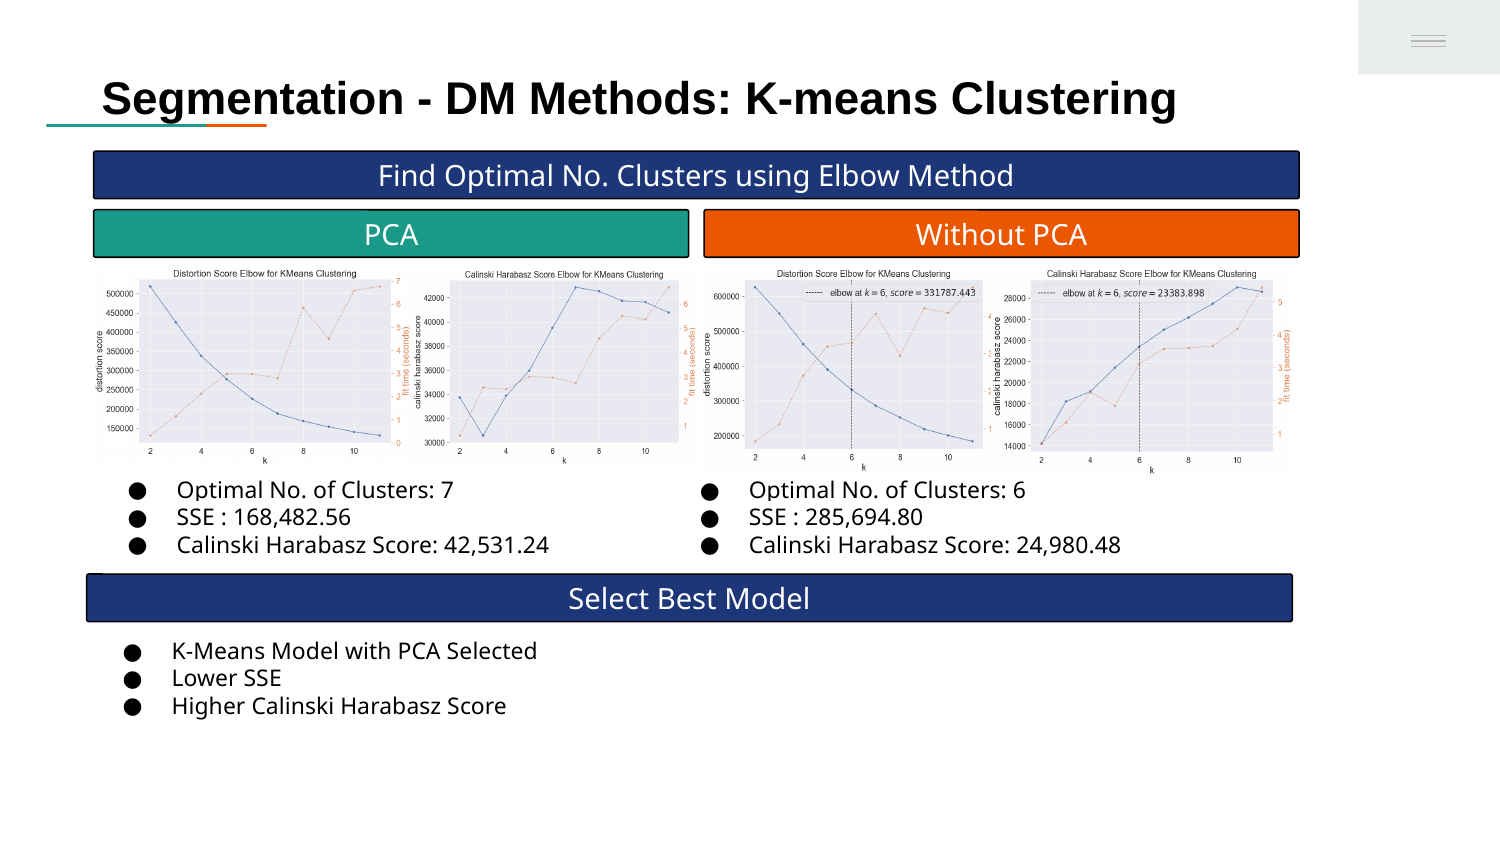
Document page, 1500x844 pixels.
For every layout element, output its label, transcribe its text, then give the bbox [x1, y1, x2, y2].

text_box Find Optimal No. Clusters using Elbow Method [93, 151, 1300, 199]
text_box Select Best Model [86, 574, 1293, 622]
text_box PCA [93, 209, 689, 258]
text_box Segmentation - DM Methods: K-means Clustering [86, 45, 1414, 139]
picture [701, 267, 1294, 479]
text_box Without PCA [704, 209, 1300, 258]
text_box Optimal No. of Clusters: 7 SSE : 168,482.56 Calinski Harabasz Score: 42,531.24 [86, 460, 674, 603]
text_box K-Means Model with PCA Selected Lower SSE Higher Calinski Harabasz Score [81, 621, 669, 764]
text_box Optimal No. of Clusters: 6 SSE : 285,694.80 Calinski Harabasz Score: 24,980.48 [658, 476, 1246, 573]
picture [93, 267, 699, 469]
